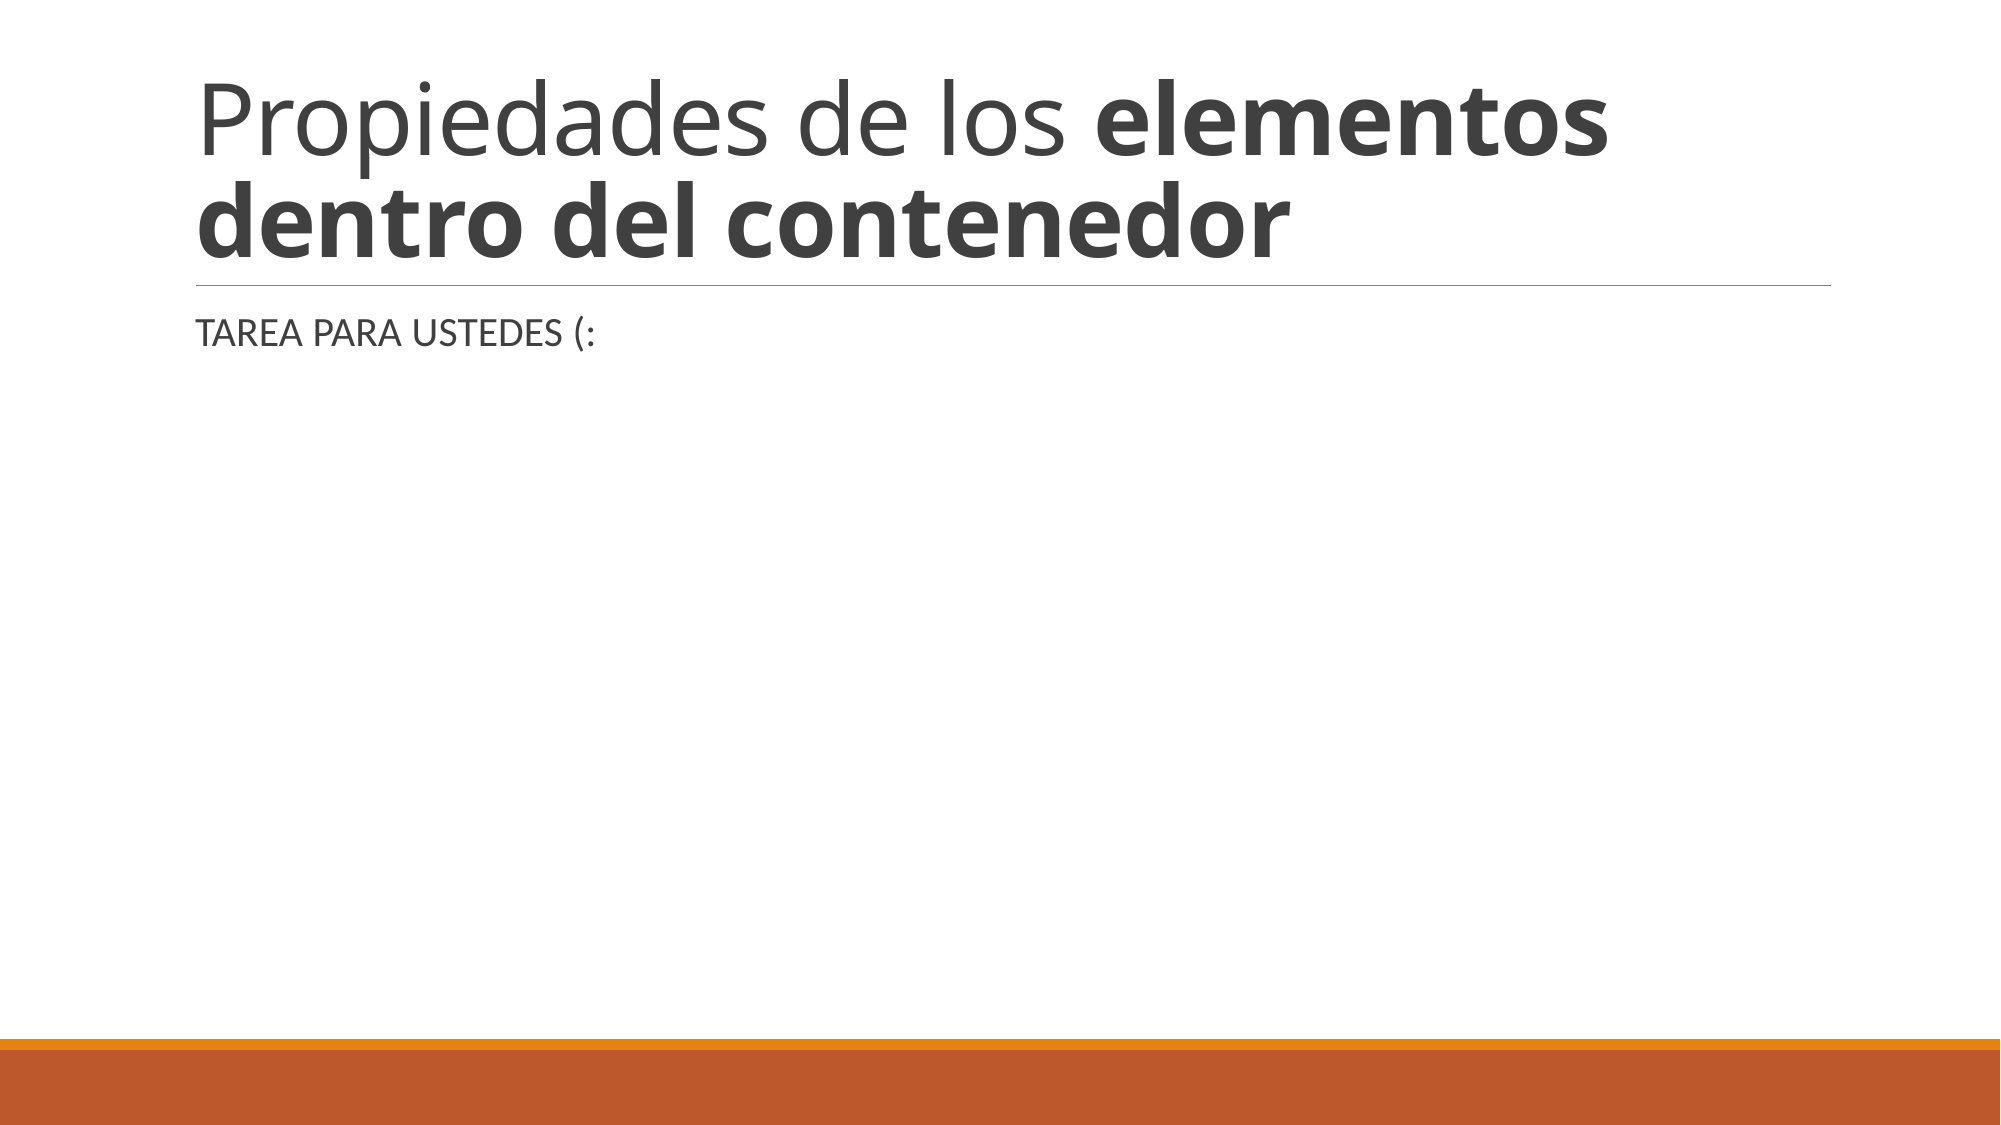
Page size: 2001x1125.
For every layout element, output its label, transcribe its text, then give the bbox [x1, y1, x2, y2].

list TAREA PARA USTEDES (: [180, 302, 1830, 963]
title Propiedades de los elementos dentro del contenedor [180, 47, 1830, 285]
